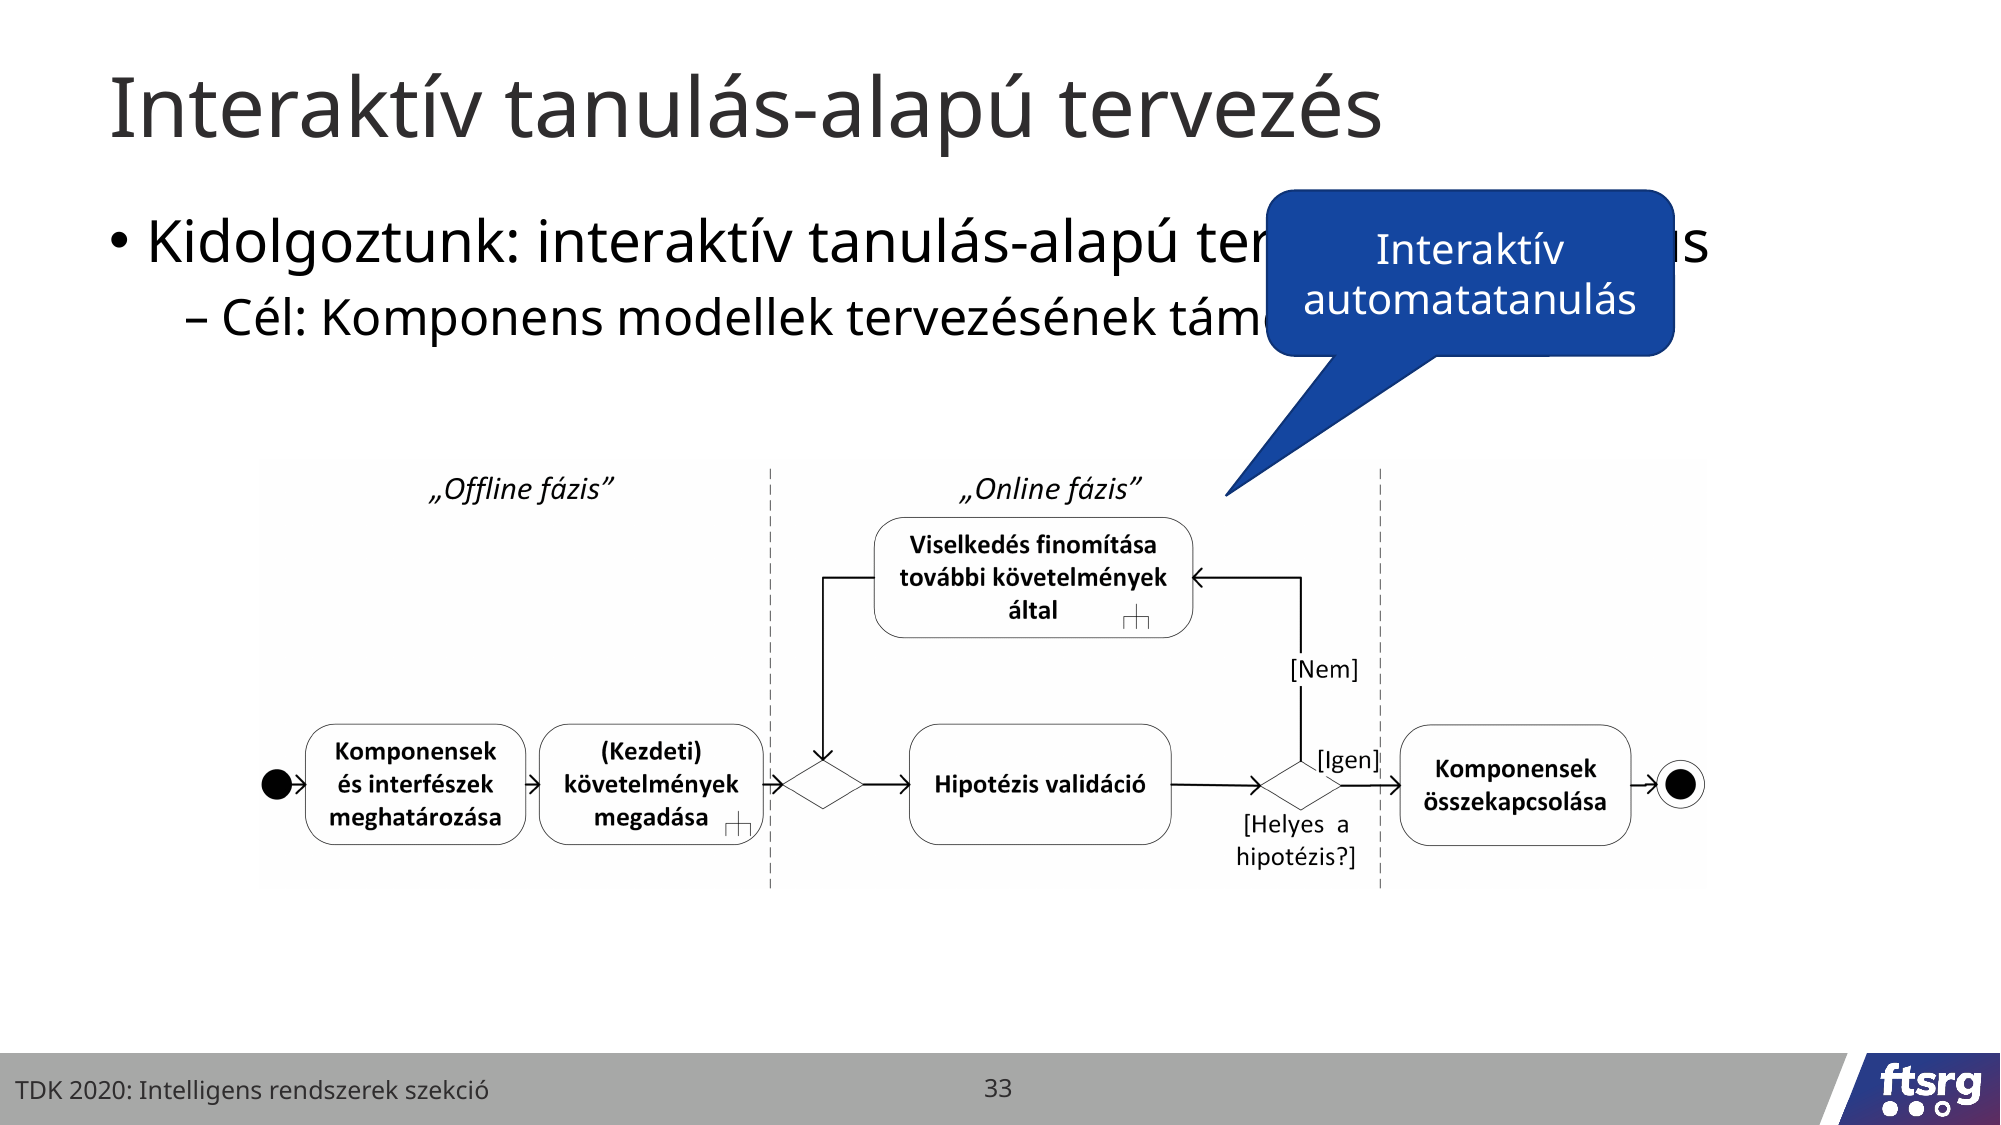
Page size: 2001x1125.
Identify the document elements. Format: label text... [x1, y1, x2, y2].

picture [1876, 1058, 1985, 1121]
footer TDK 2020: Intelligens rendszerek szekció [0, 1057, 675, 1121]
title Interaktív tanulás-alapú tervezés [94, 51, 1903, 170]
slide_number 33 [773, 1057, 1224, 1121]
picture [259, 459, 1707, 889]
list Kidolgoztunk: interaktív tanulás-alapú tervező algoritmus Cél: Komponens modellek tervezésének támogatása [94, 197, 1903, 1026]
text_box Interaktív automatatanulás [1253, 189, 1676, 459]
